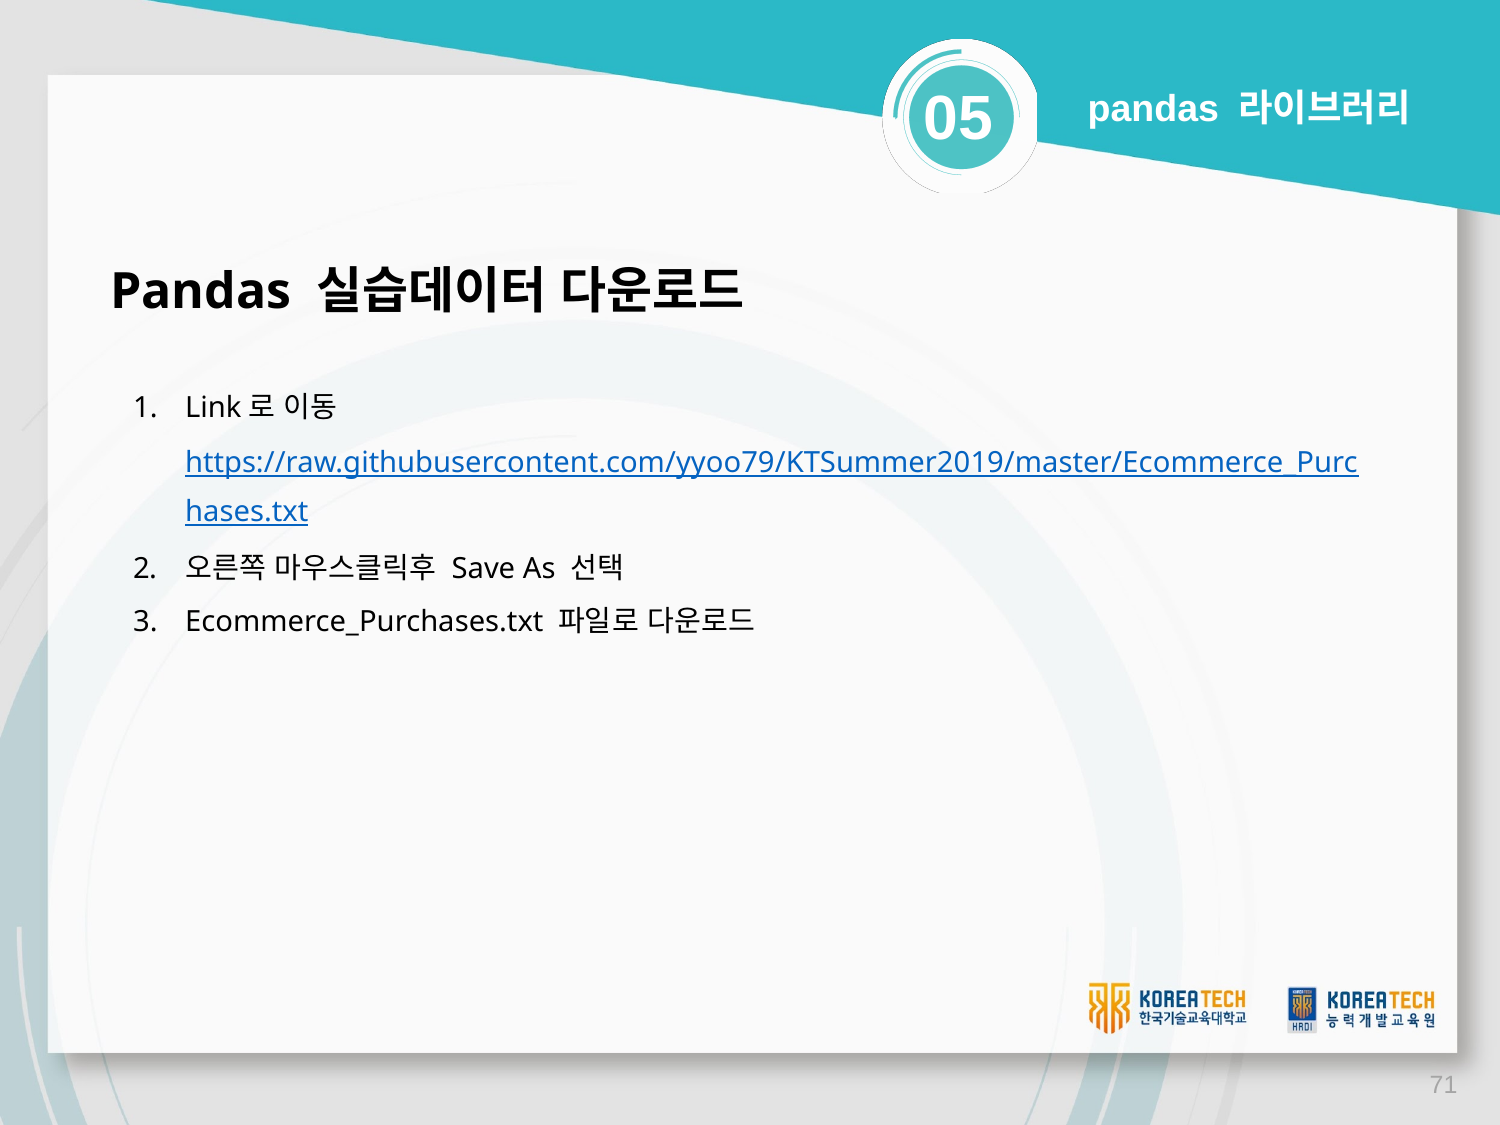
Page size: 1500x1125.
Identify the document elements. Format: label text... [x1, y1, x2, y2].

slide_number 71 [1225, 1053, 1473, 1114]
text_box Pandas 실습데이터 다운로드 Link로 이동 https://raw.githubusercontent.com/yyoo79/KTSummer2019/master/Ecommerce_Purchases.txt 오른쪽 마우스클릭후 Save As 선택 Ecommerce_Purchases.txt 파일로 다운로드 [95, 221, 1389, 690]
picture [0, 0, 1500, 1125]
text_box pandas 라이브러리 [1054, 53, 1445, 161]
